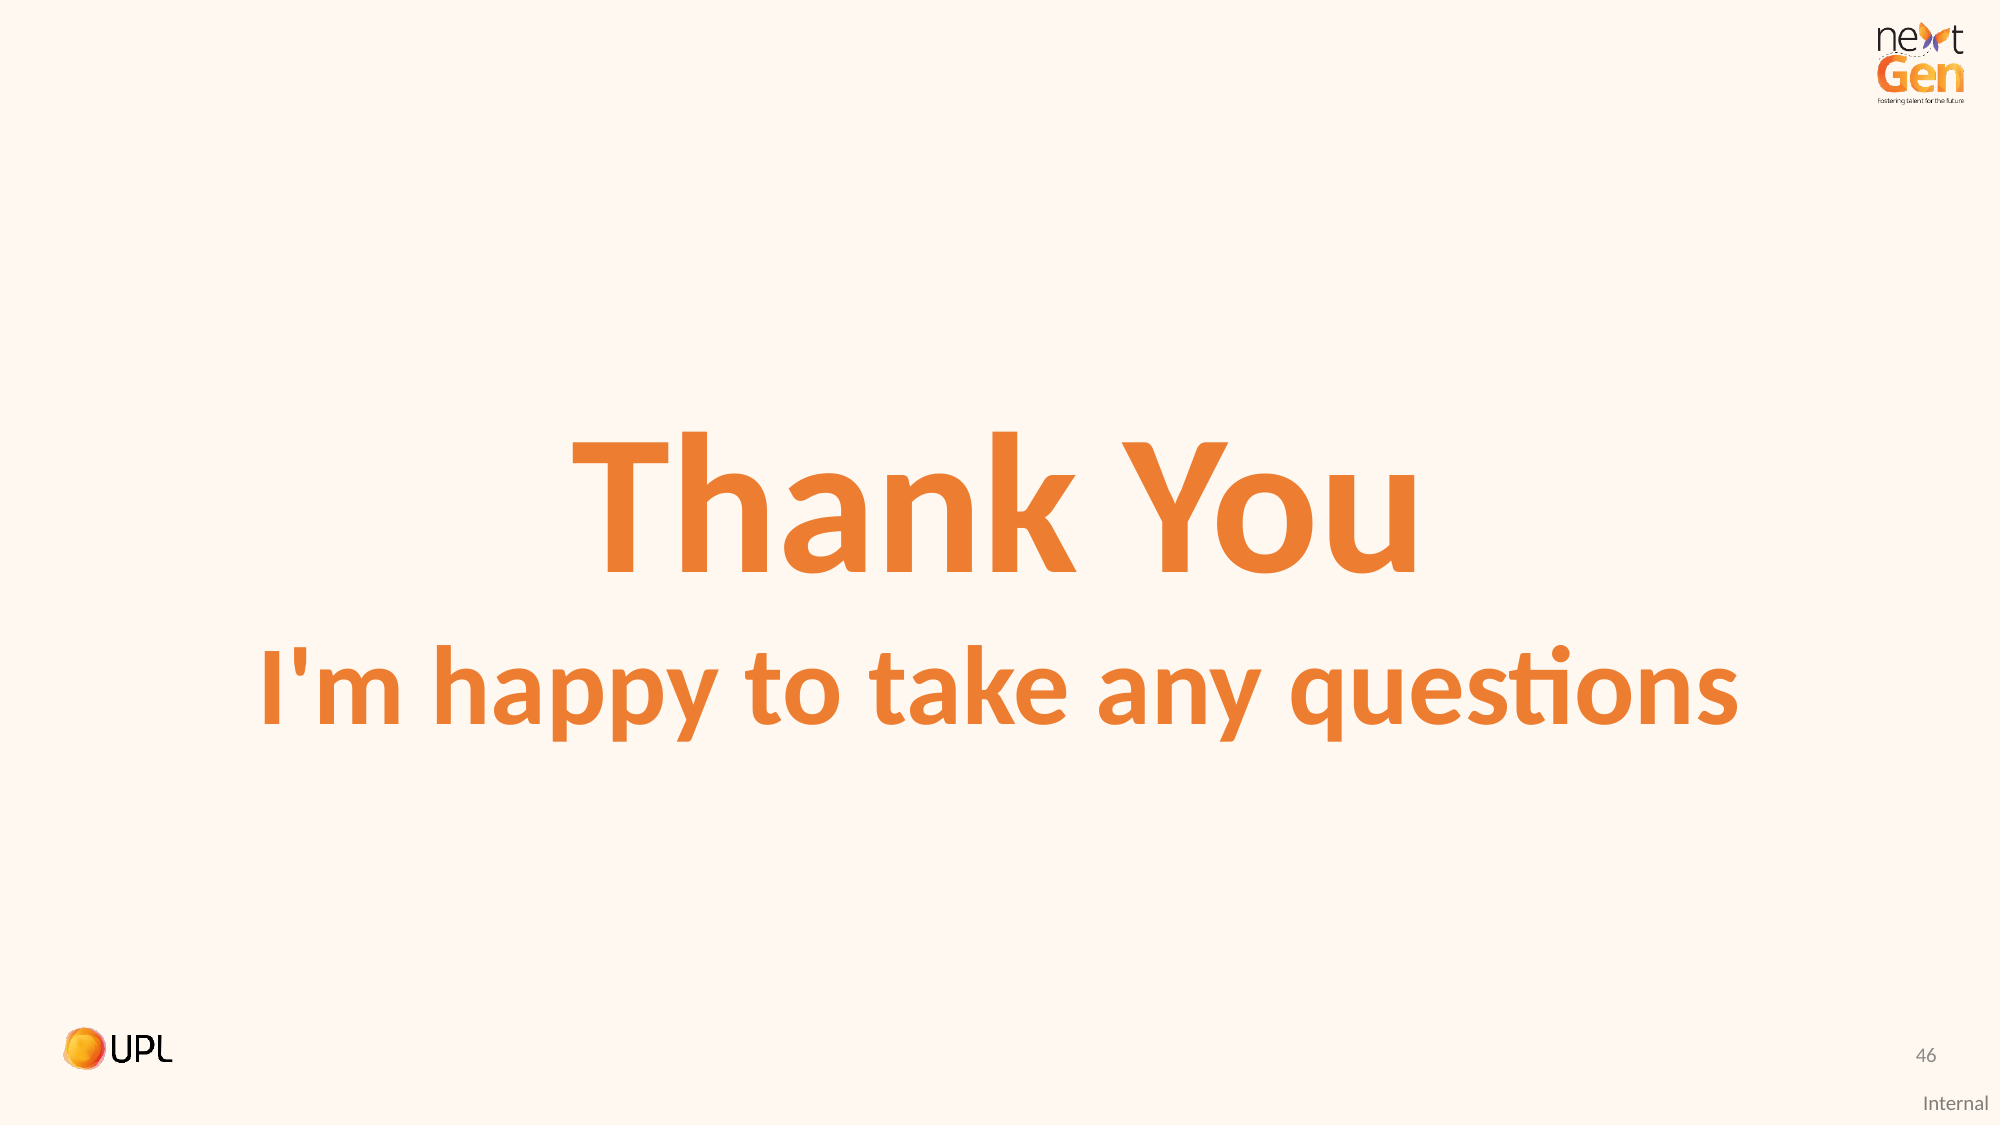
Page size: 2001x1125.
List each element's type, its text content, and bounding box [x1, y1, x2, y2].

picture [62, 1026, 174, 1071]
picture [1876, 21, 1964, 105]
text_box Thank You I'm happy to take any questions [113, 364, 1885, 890]
slide_number 46 [1777, 1041, 1937, 1067]
